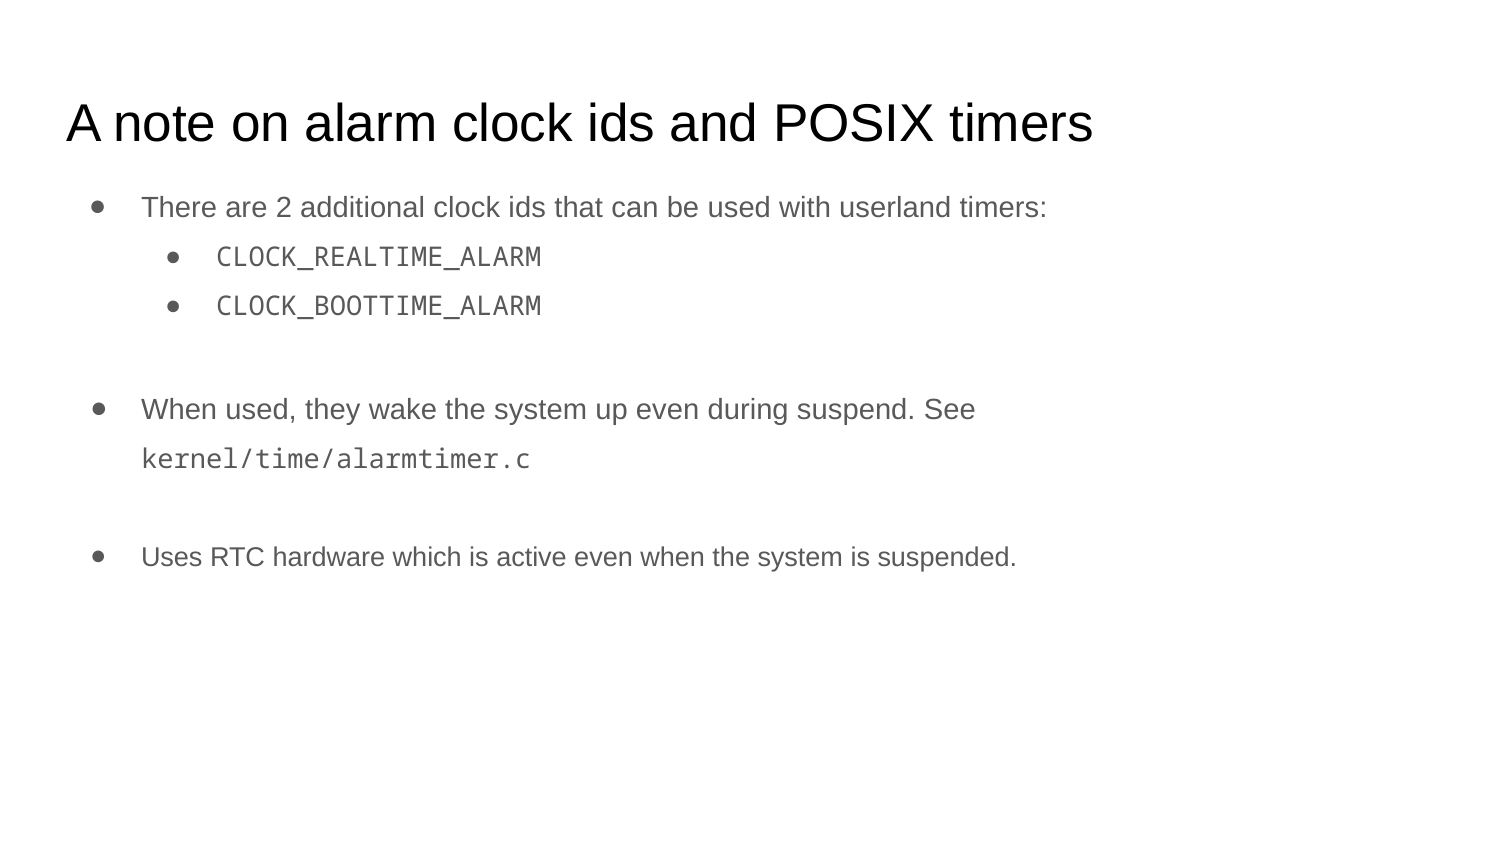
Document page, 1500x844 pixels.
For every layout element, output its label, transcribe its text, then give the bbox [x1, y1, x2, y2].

text_box There are 2 additional clock ids that can be used with userland timers: CLOCK_REALTIME_ALARM CLOCK_BOOTTIME_ALARM When used, they wake the system up even during suspend. See kernel/time/alarmtimer.c Uses RTC hardware which is active even when the system is suspended. [51, 155, 1147, 587]
title A note on alarm clock ids and POSIX timers [51, 72, 1449, 167]
